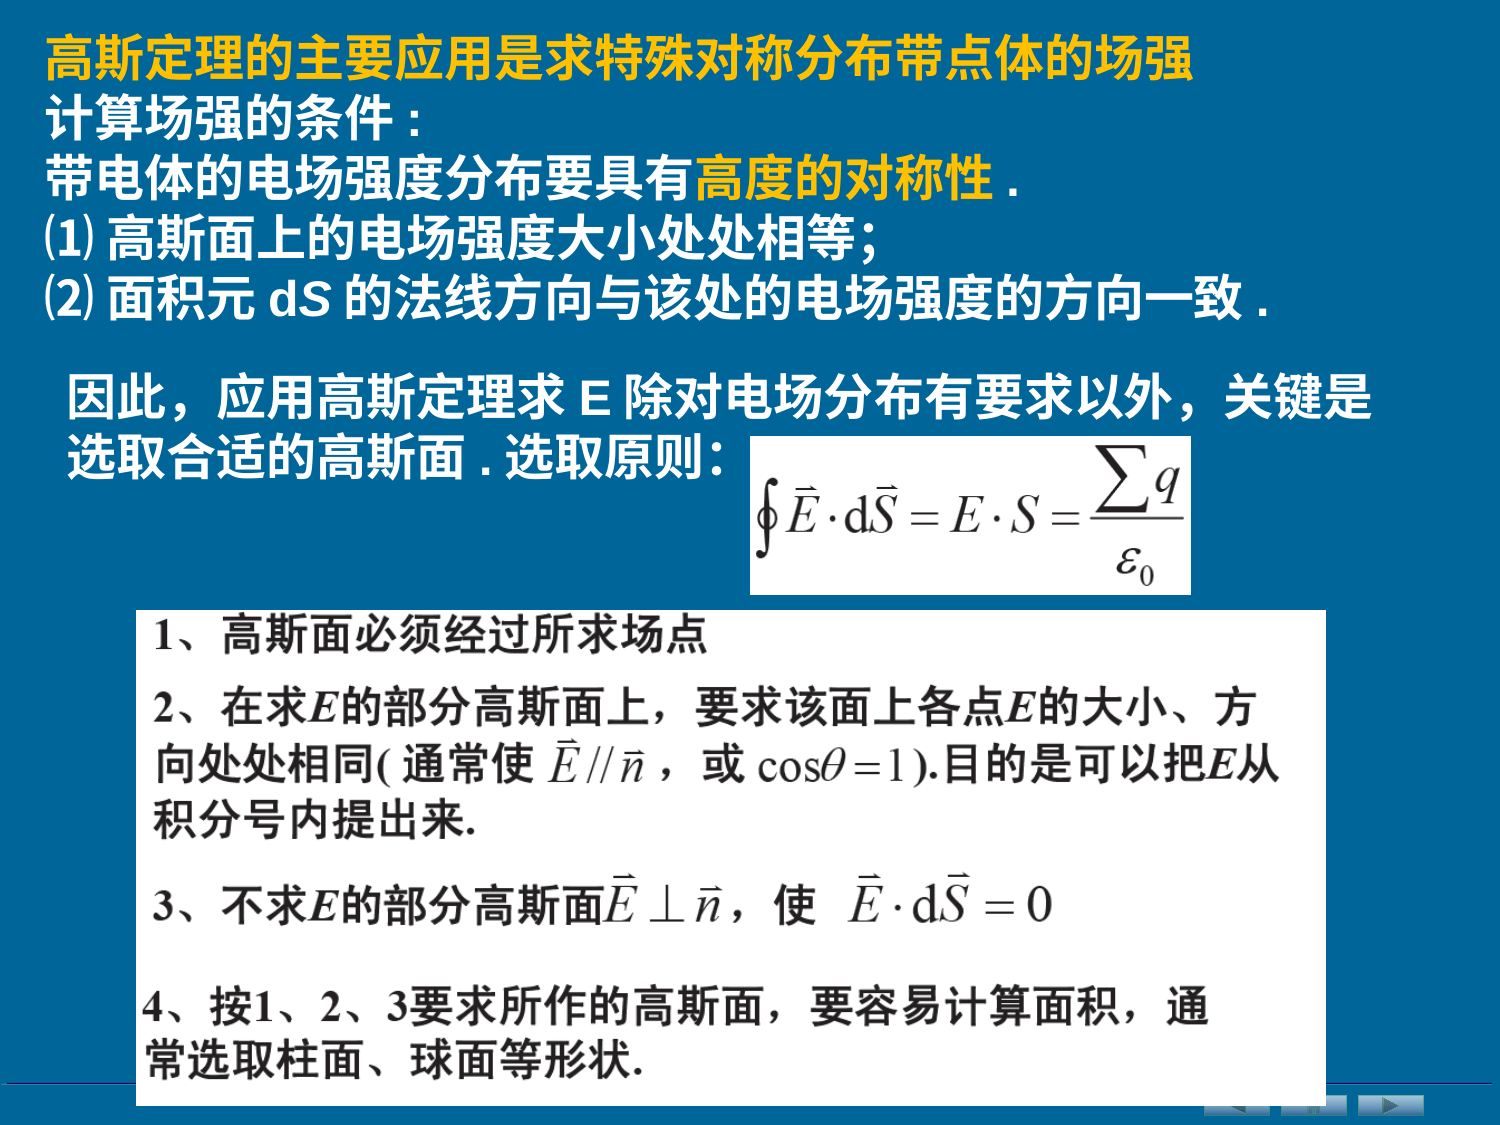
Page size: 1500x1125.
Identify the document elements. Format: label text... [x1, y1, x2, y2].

text_box 高斯定理的主要应用是求特殊对称分布带点体的场强 计算场强的条件: 带电体的电场强度分布要具有高度的对称性. ⑴高斯面上的电场强度大小处处相等； ⑵面积元dS的法线方向与该处的电场强度的方向一致. [29, 19, 1362, 334]
picture [136, 611, 1326, 1107]
text_box 因此，应用高斯定理求E除对电场分布有要求以外，关键是选取合适的高斯面.选取原则： [51, 358, 1411, 493]
picture [751, 437, 1190, 594]
